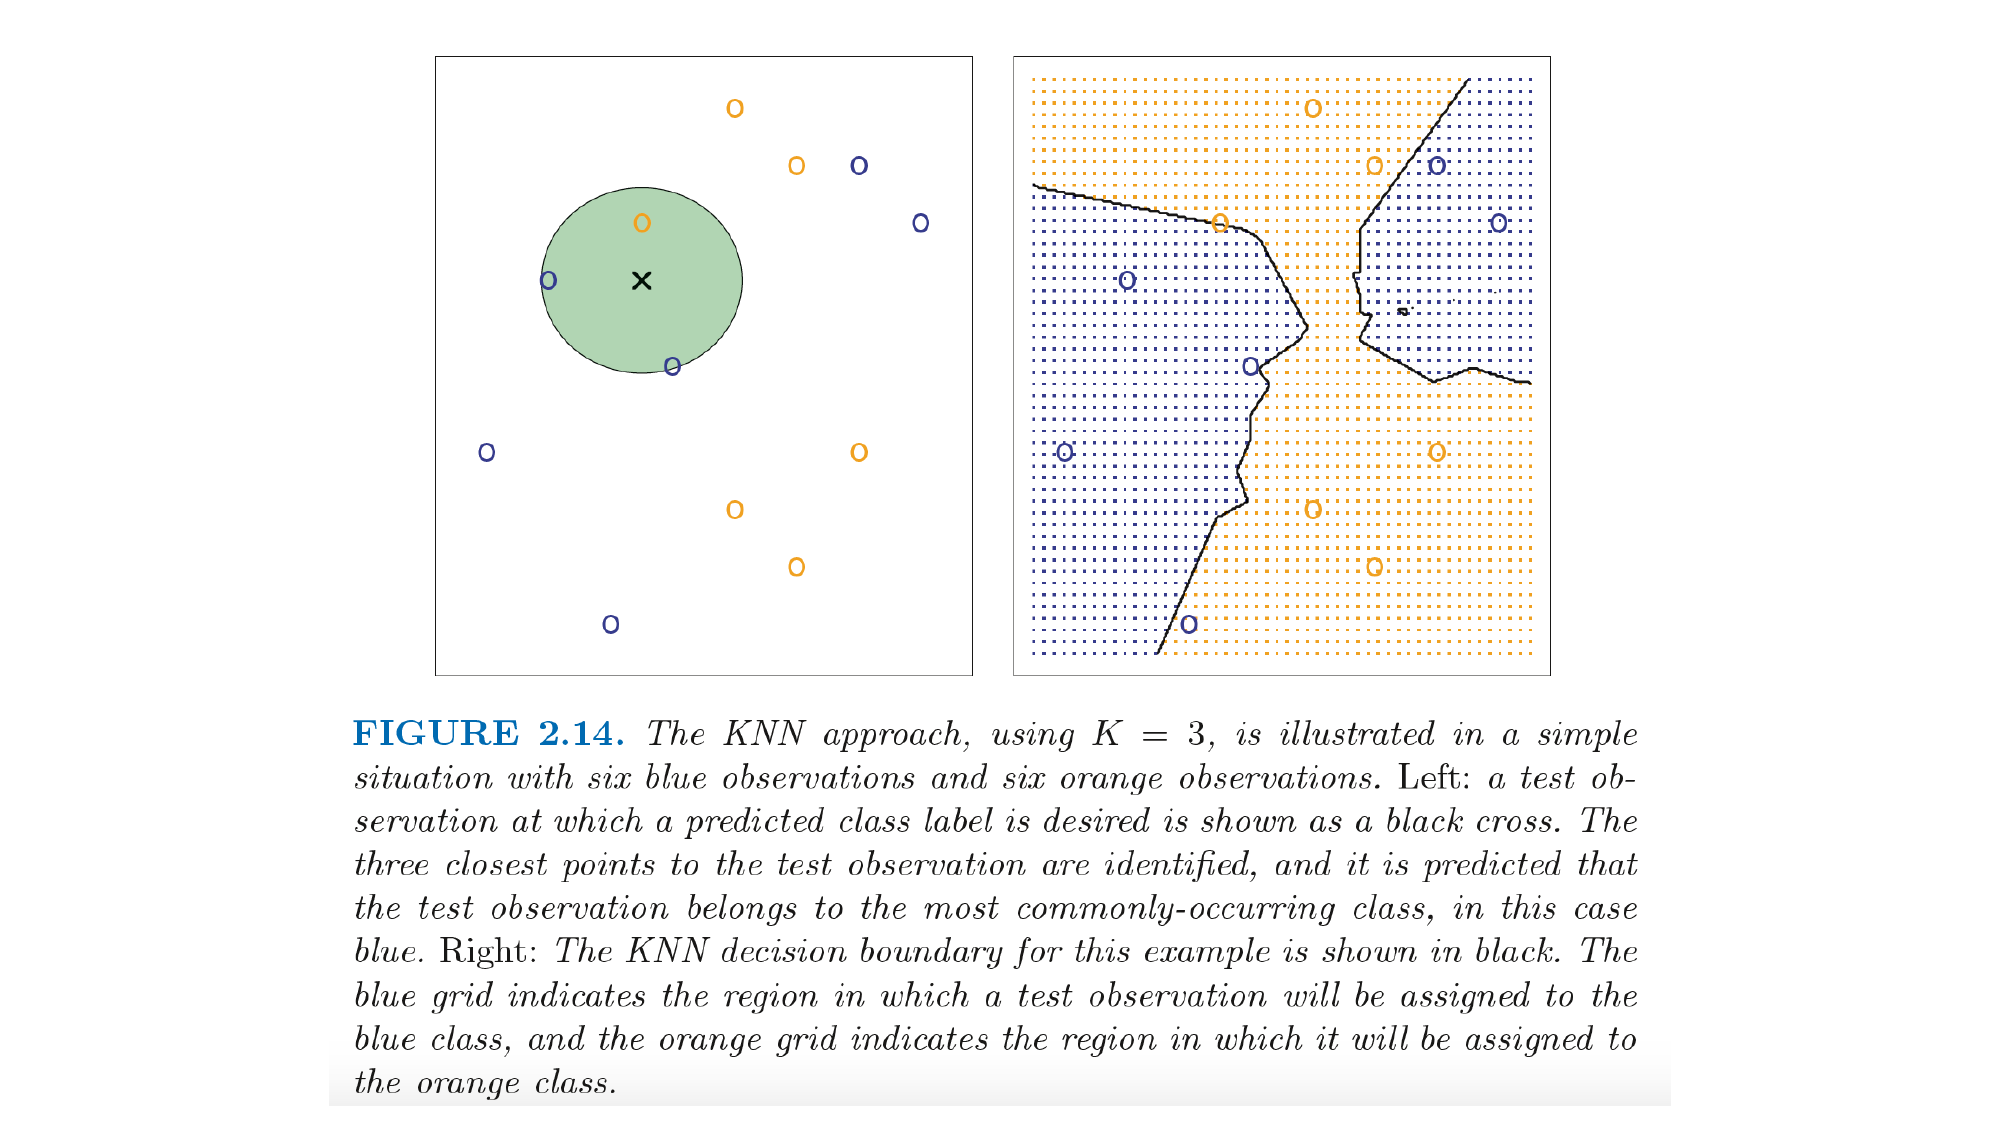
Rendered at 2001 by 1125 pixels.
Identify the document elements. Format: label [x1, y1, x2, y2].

picture [329, 34, 1671, 1106]
